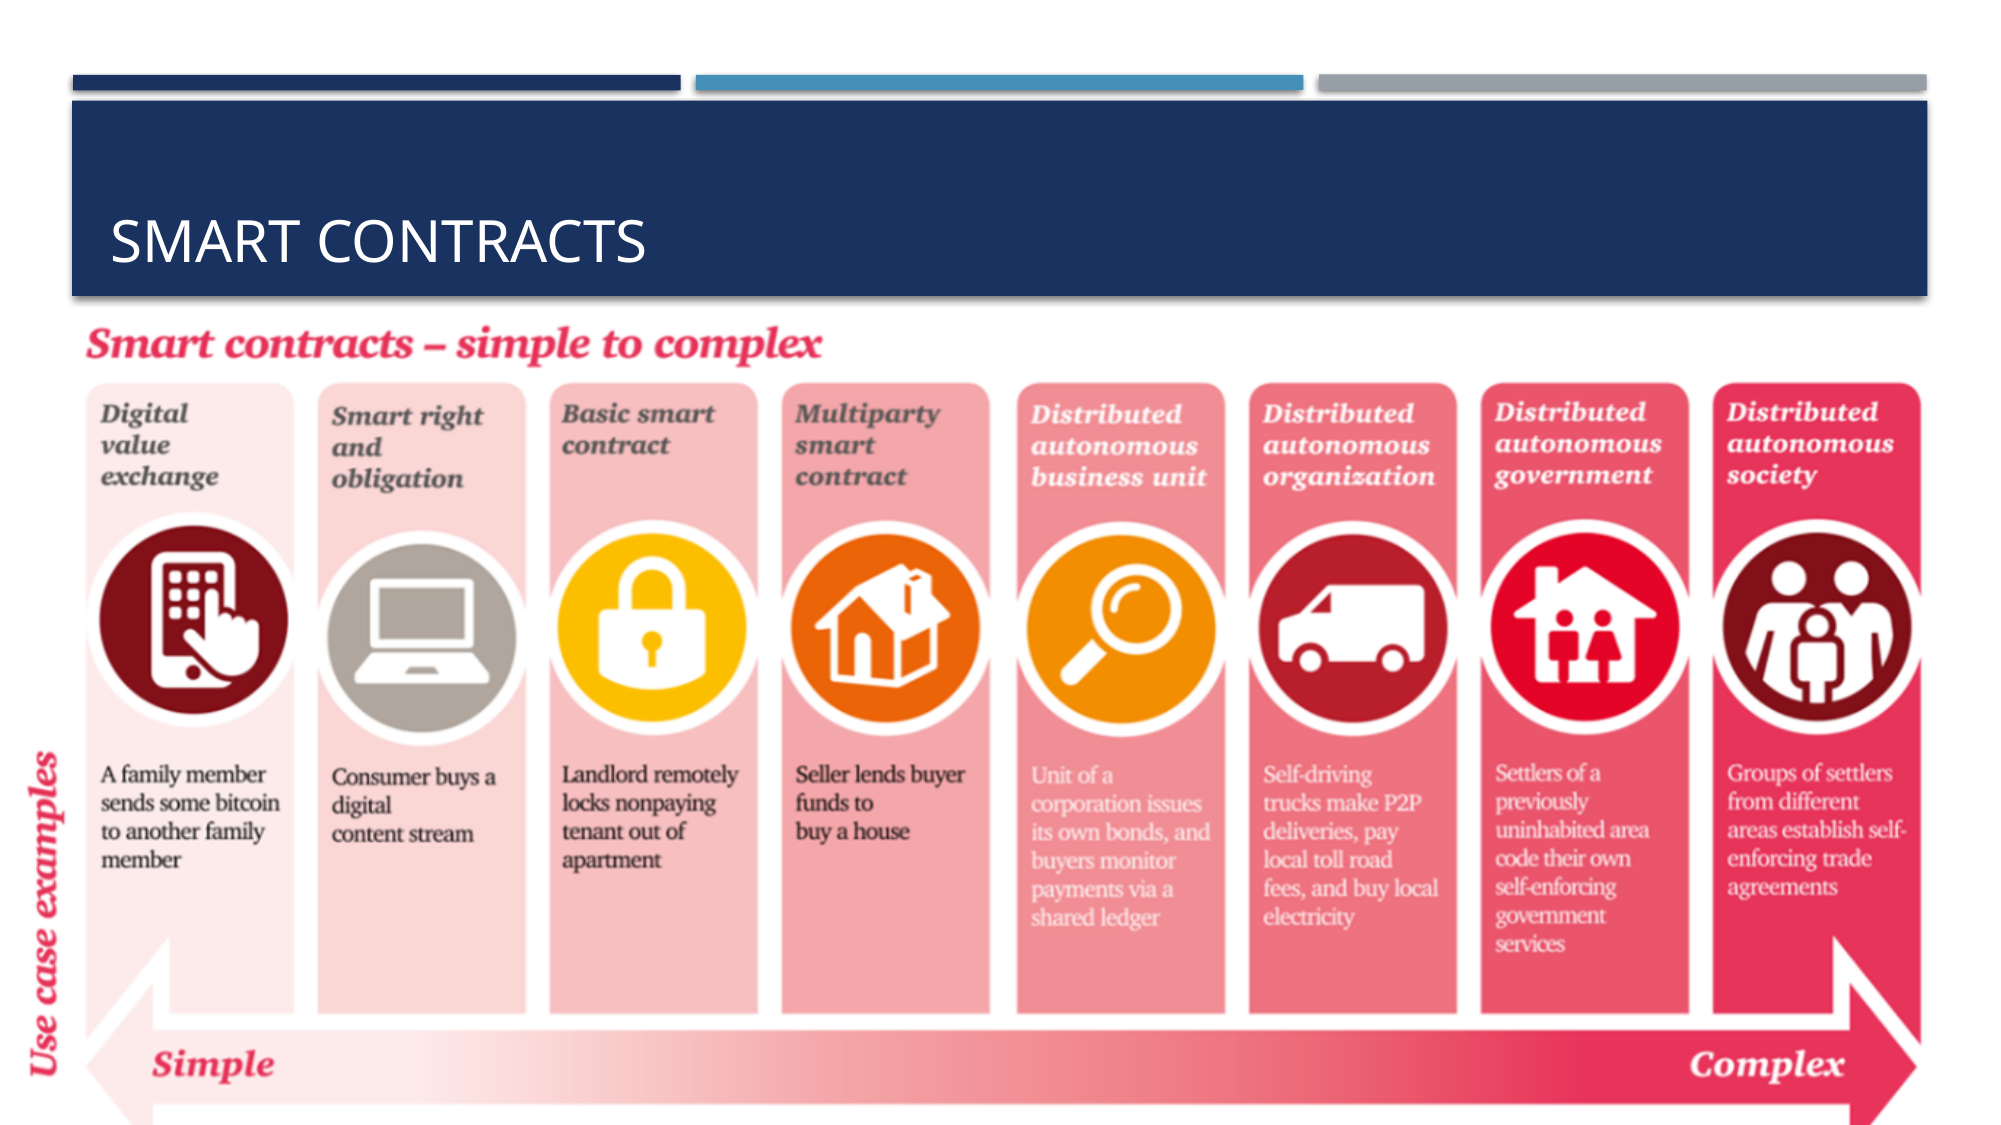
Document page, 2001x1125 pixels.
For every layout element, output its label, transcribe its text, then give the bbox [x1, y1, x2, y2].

title SMART CONTRACTS [95, 115, 1905, 282]
picture [0, 316, 1943, 1125]
